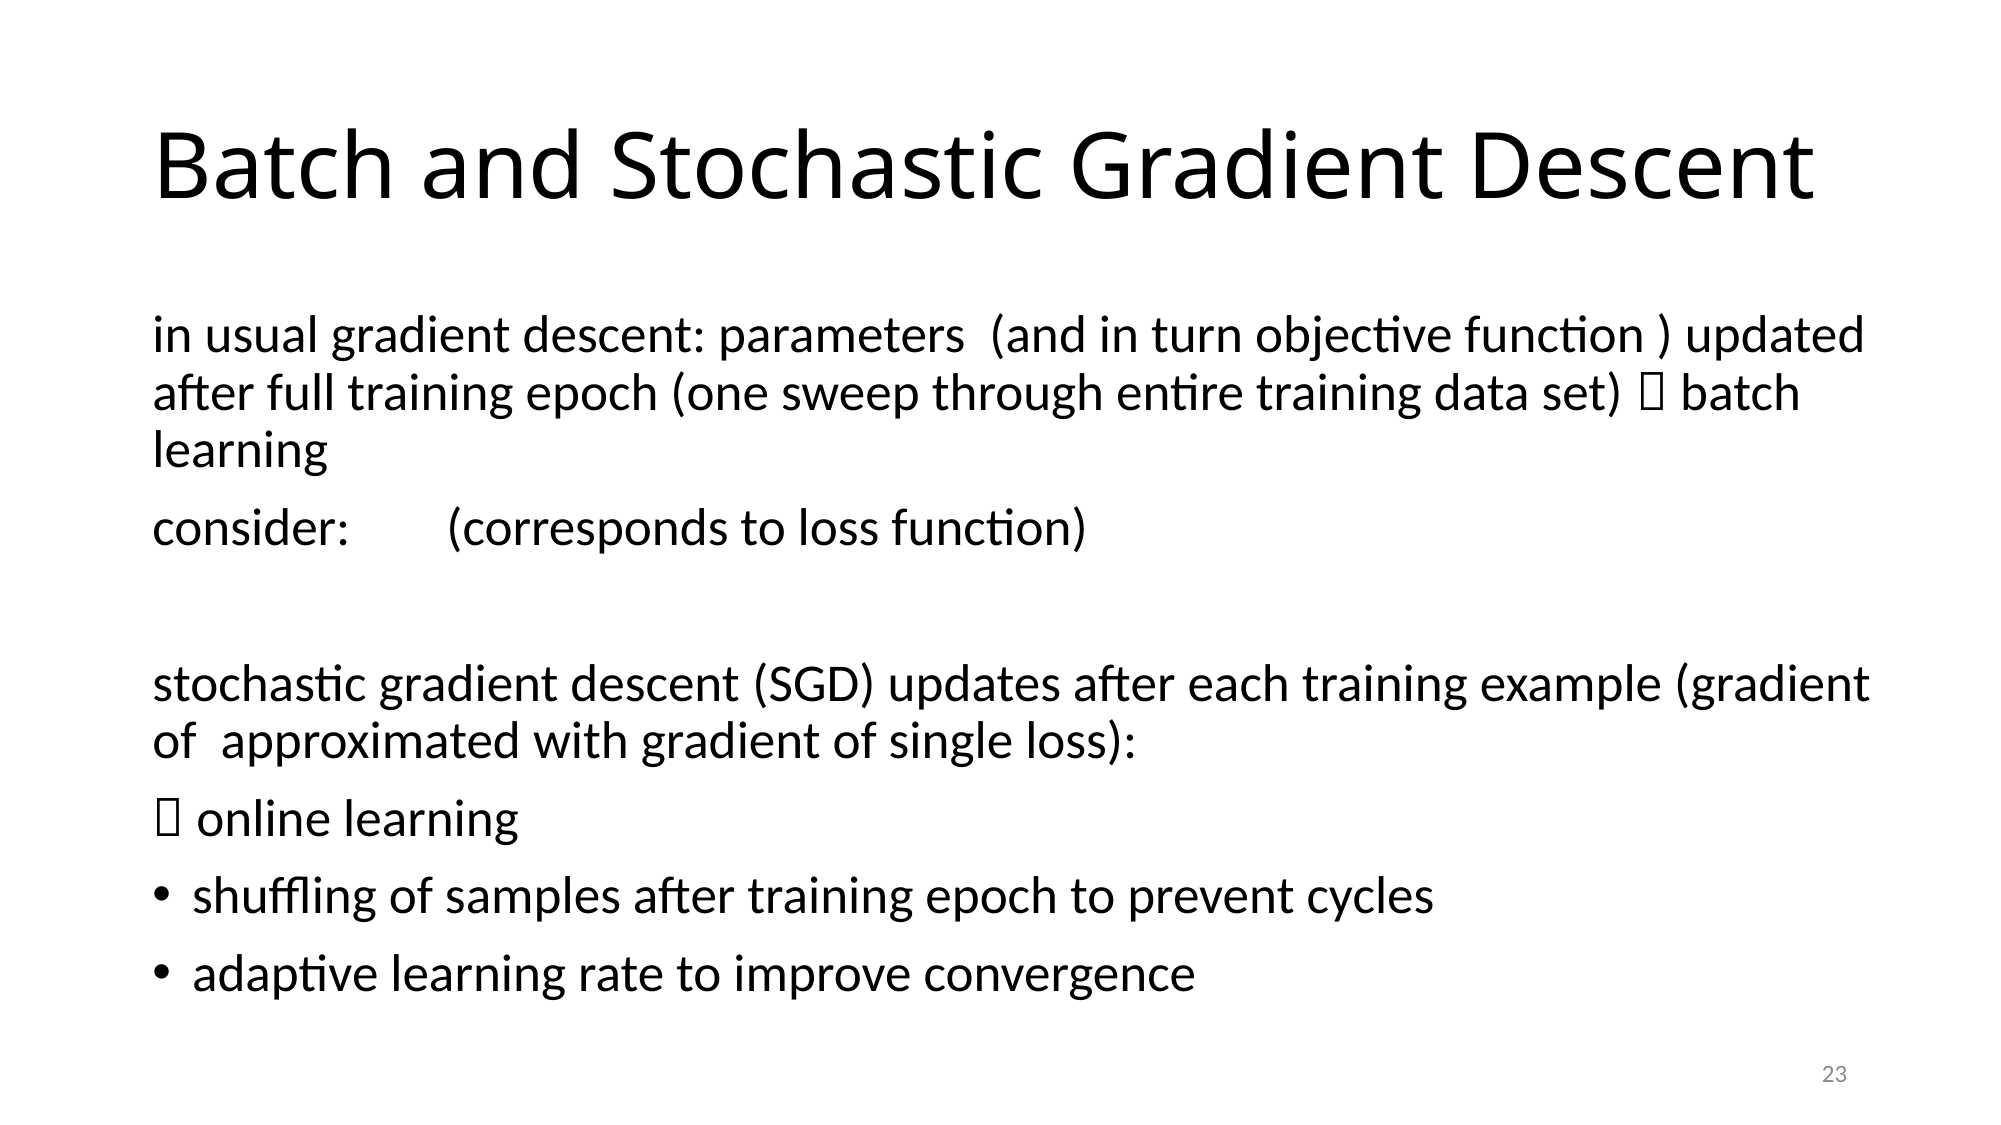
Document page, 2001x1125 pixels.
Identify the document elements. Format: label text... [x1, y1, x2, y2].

title Batch and Stochastic Gradient Descent [137, 59, 1863, 278]
slide_number 23 [1412, 1042, 1863, 1103]
